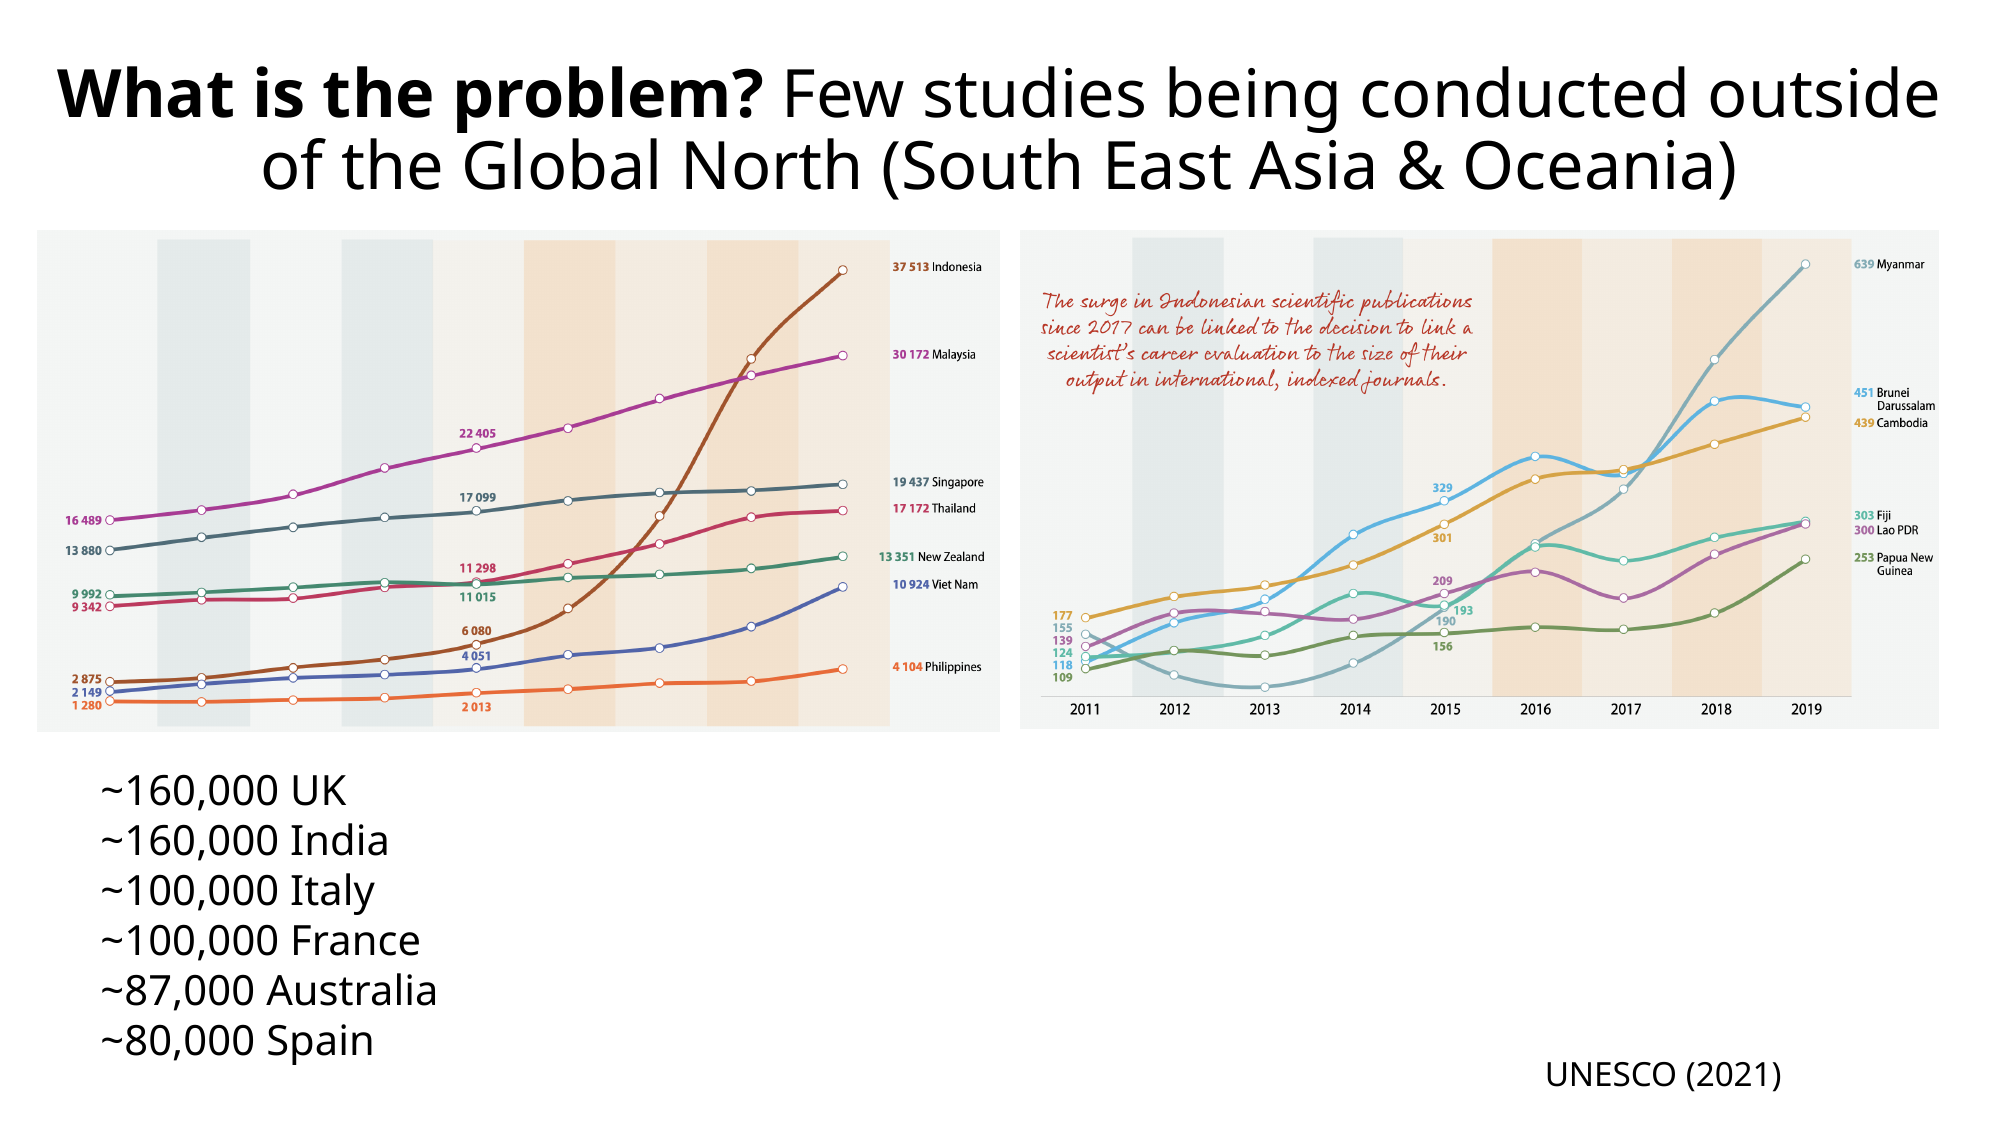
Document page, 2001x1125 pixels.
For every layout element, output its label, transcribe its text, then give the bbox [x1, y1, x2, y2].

picture [37, 230, 1000, 732]
picture [1020, 230, 1939, 730]
text_box UNESCO (2021) [1267, 1045, 2000, 1101]
text_box ~160,000 UK ~160,000 India ~100,000 Italy ~100,000 France ~87,000 Australia ~80,000 Spain [85, 756, 454, 1122]
title What is the problem? Few studies being conducted outside of the Global North (South East Asia & Oceania) [17, 23, 1983, 241]
